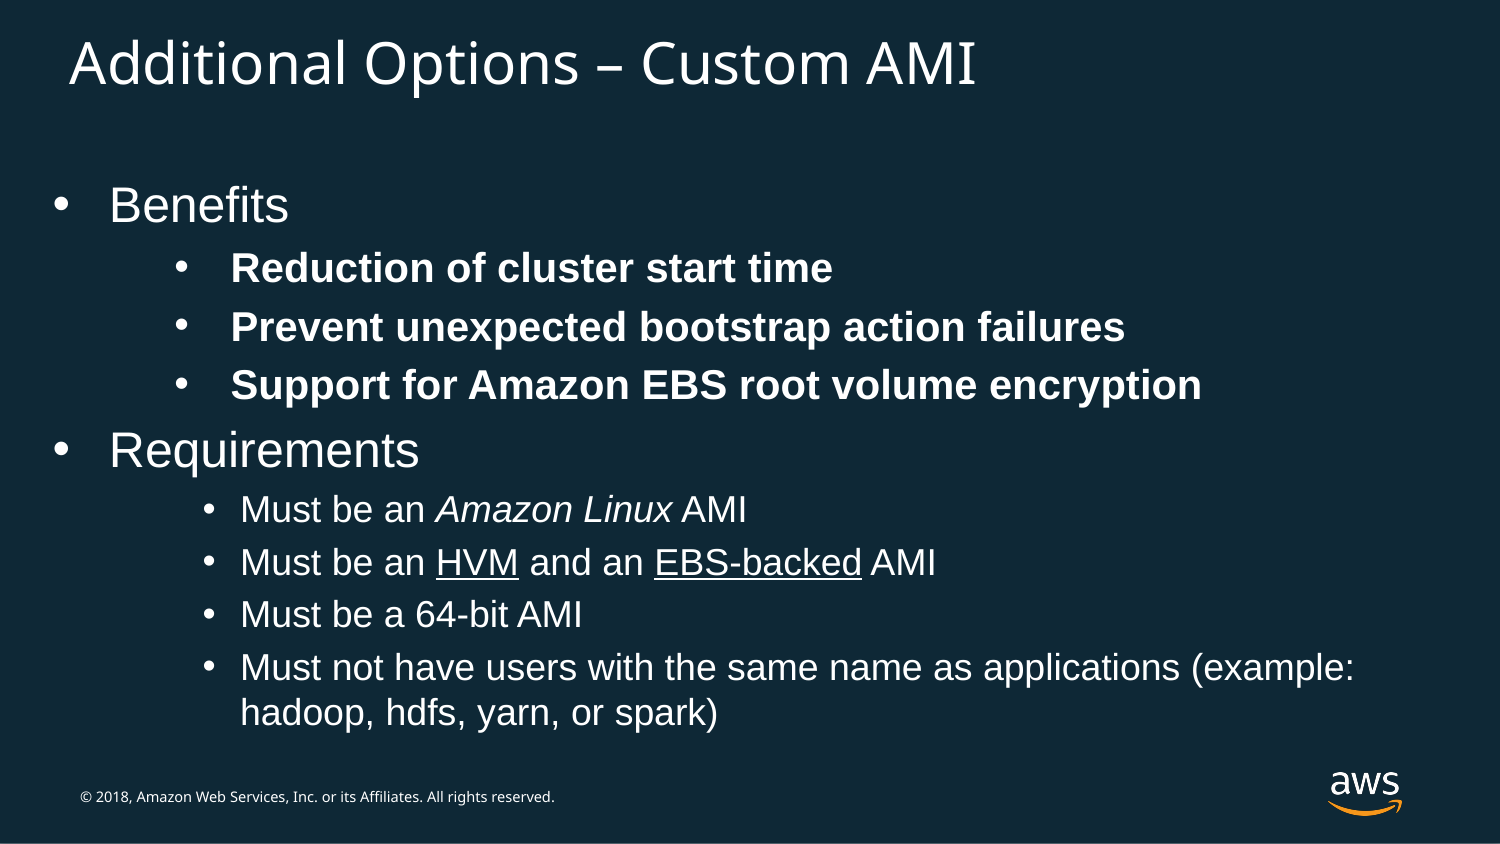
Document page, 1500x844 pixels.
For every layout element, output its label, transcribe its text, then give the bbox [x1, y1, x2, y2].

text_box Additional Options – Custom AMI [55, 18, 1462, 109]
text_box Benefits Reduction of cluster start time Prevent unexpected bootstrap action failures Support for Amazon EBS root volume encryption Requirements Must be an Amazon Linux AMI Must be an HVM and an EBS-backed AMI Must be a 64-bit AMI Must not have users with the same name as applications (example: hadoop, hdfs, yarn, or spark) [37, 165, 1462, 802]
picture [1328, 802, 1402, 816]
